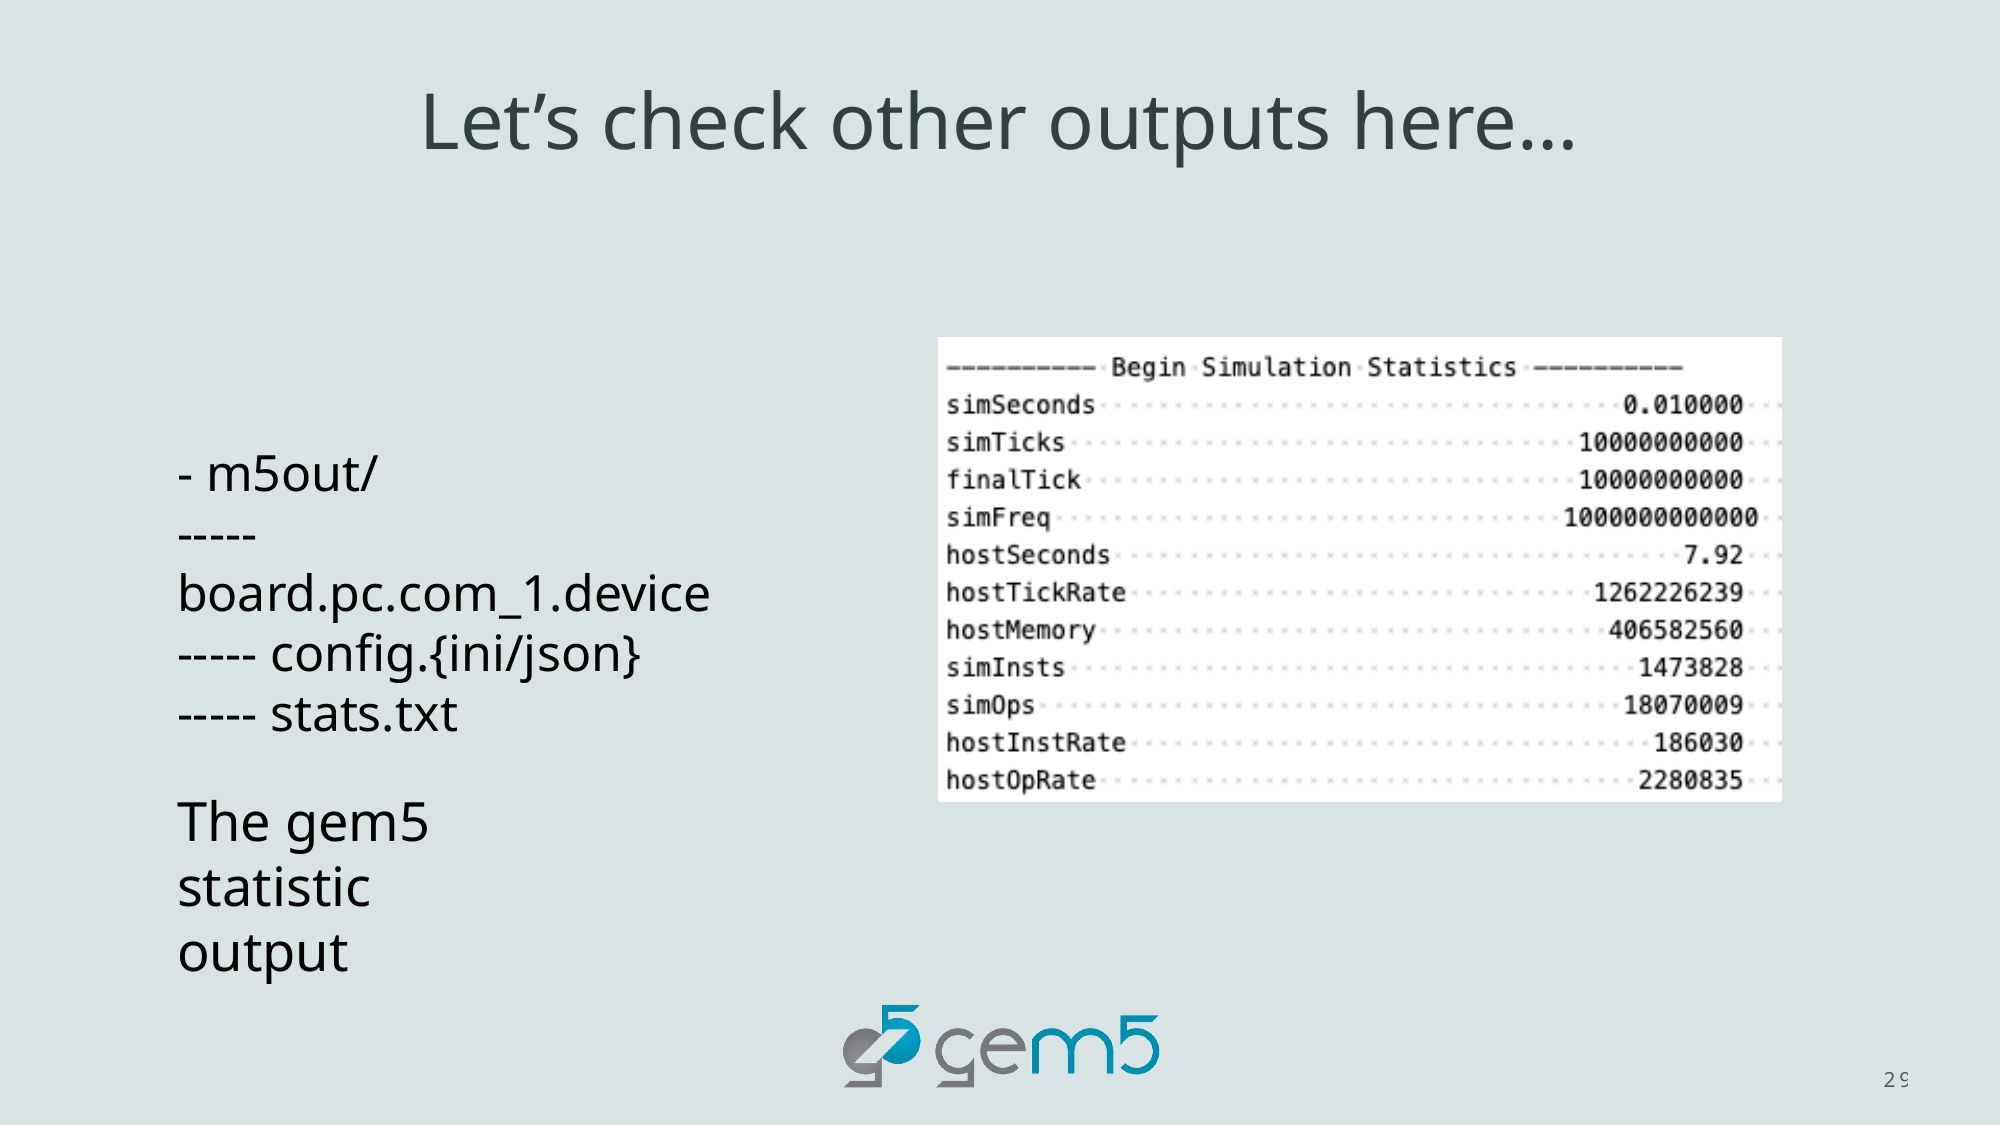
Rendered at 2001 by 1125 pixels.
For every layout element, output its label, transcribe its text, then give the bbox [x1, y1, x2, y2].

text_box - m5out/ ----- board.pc.com_1.device ----- config.{ini/json} ----- stats.txt [162, 433, 809, 749]
picture [937, 336, 1783, 802]
picture [807, 965, 1193, 1120]
text_box The gem5 statistic output [162, 779, 555, 990]
slide_number 29 [1637, 1042, 1927, 1119]
title Let’s check other outputs here… [162, 64, 1838, 173]
